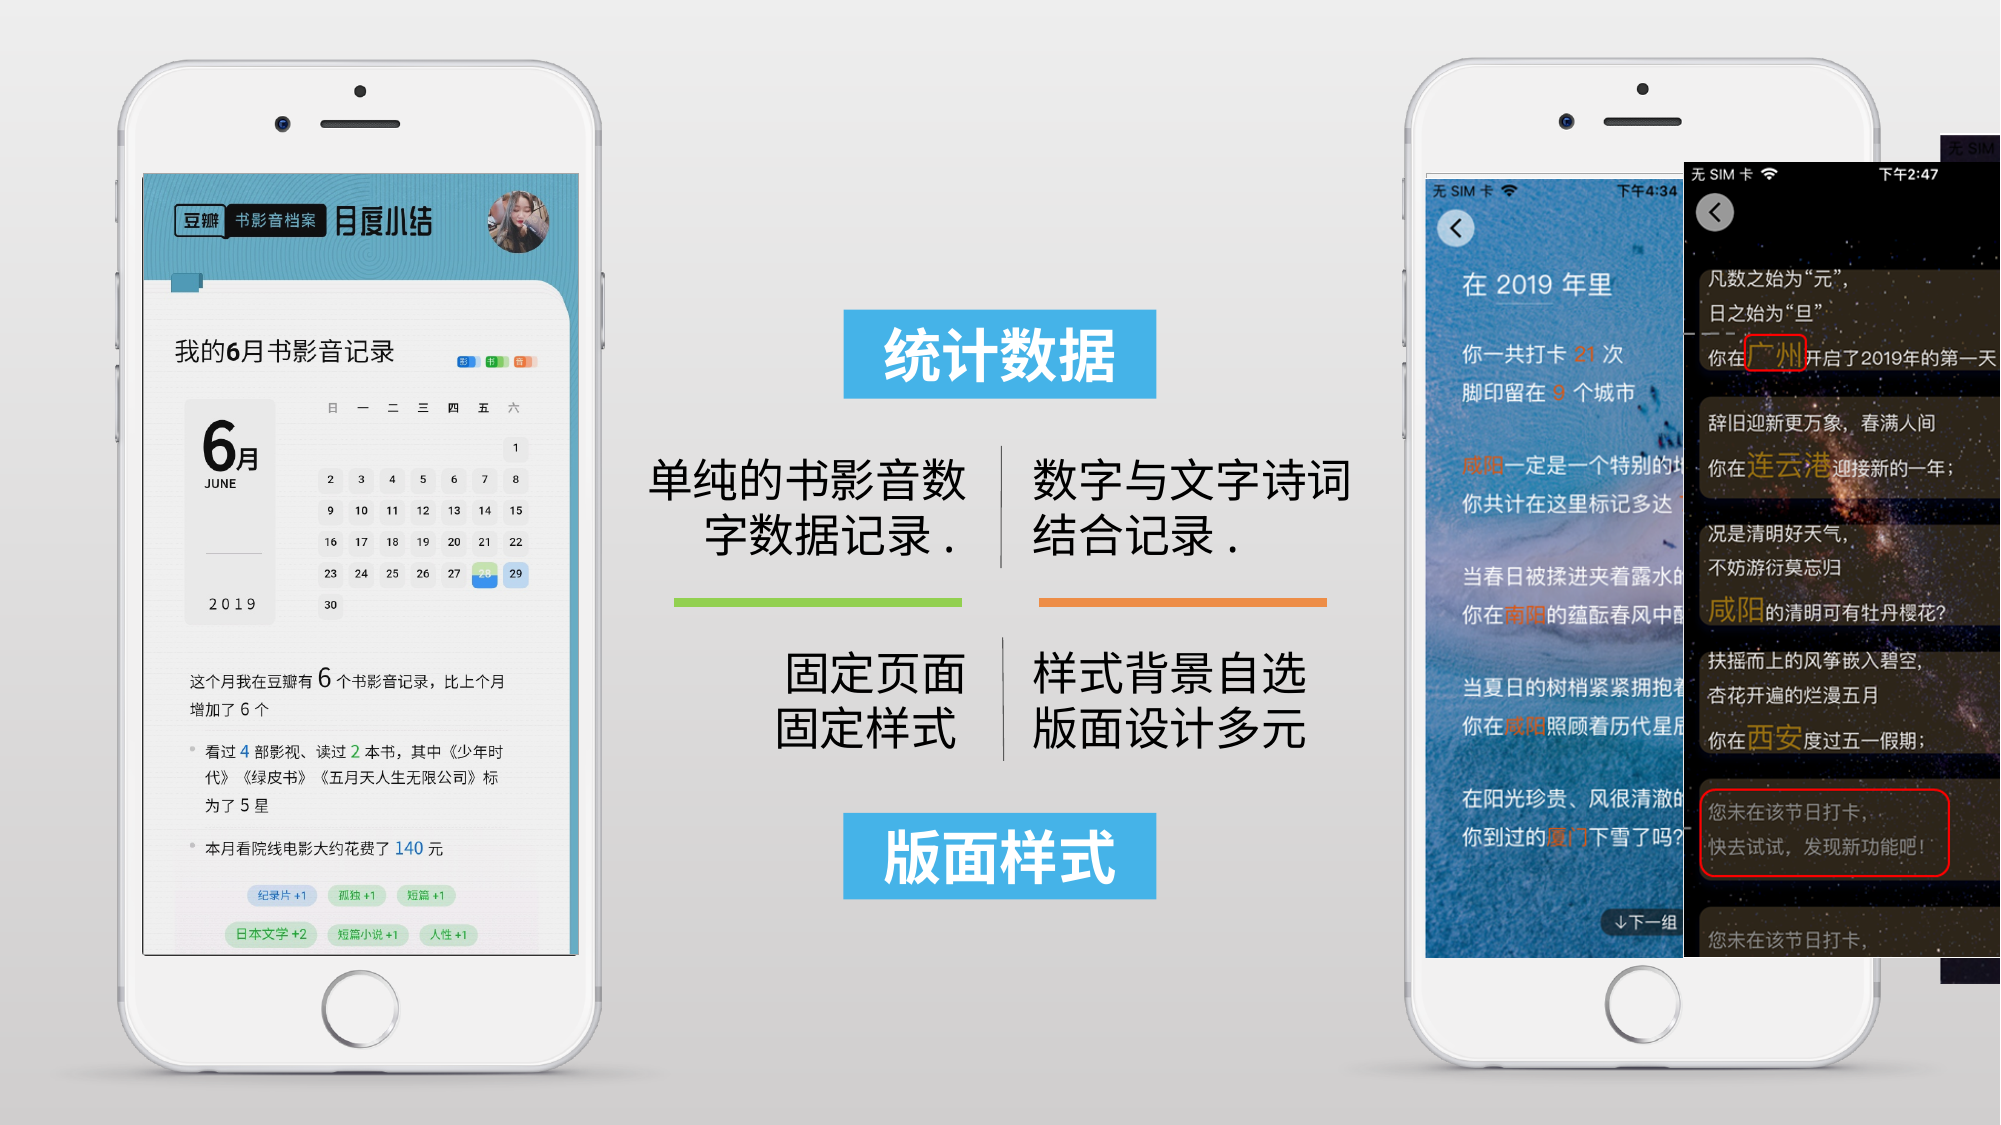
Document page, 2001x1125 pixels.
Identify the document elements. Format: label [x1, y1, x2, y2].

text_box [2, 0, 724, 1125]
text_box [1291, 0, 2000, 1125]
text_box [631, 444, 982, 764]
text_box [1017, 444, 1374, 764]
picture [1425, 133, 2000, 984]
text_box [673, 309, 1328, 900]
